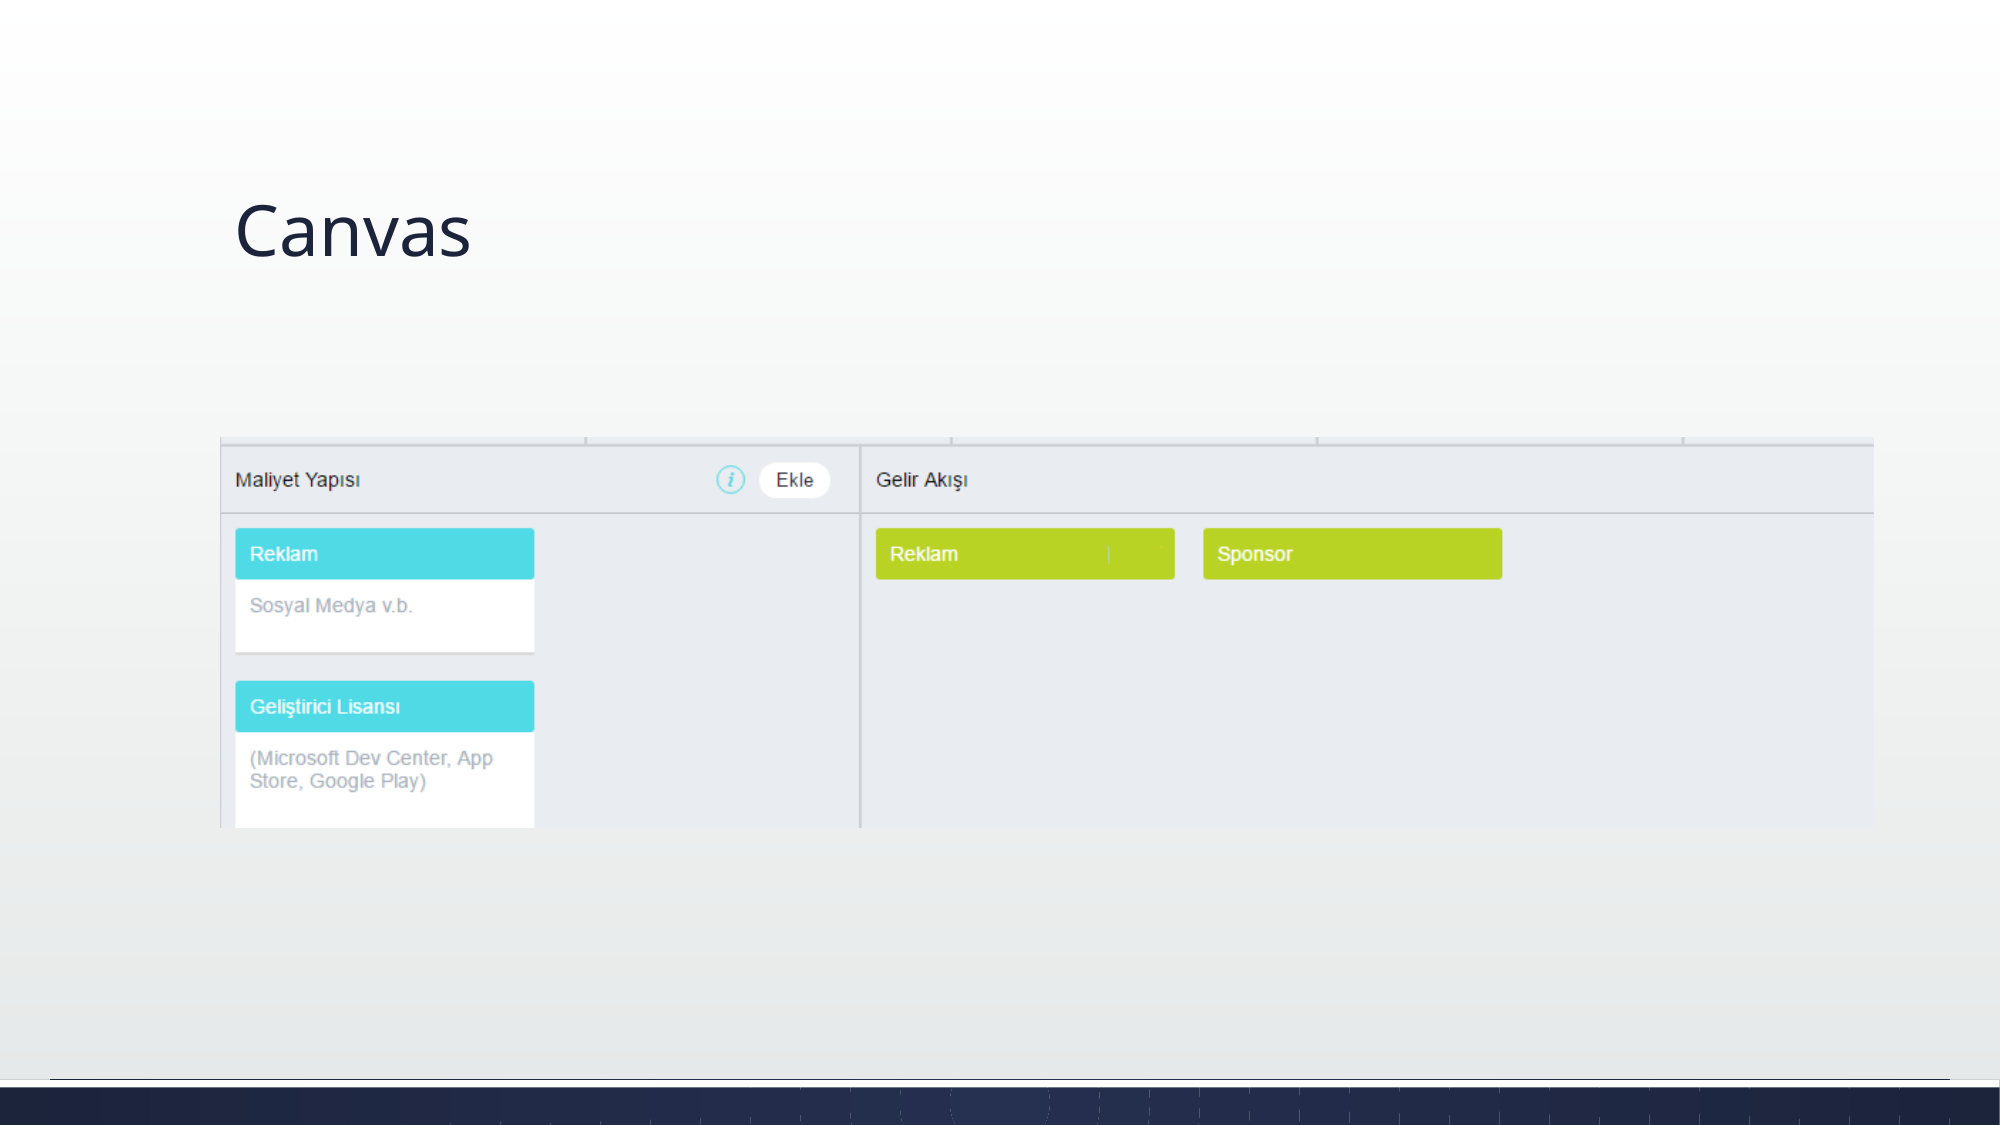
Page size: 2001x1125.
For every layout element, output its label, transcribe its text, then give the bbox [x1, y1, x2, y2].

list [219, 437, 1874, 828]
title Canvas [219, 76, 1780, 279]
